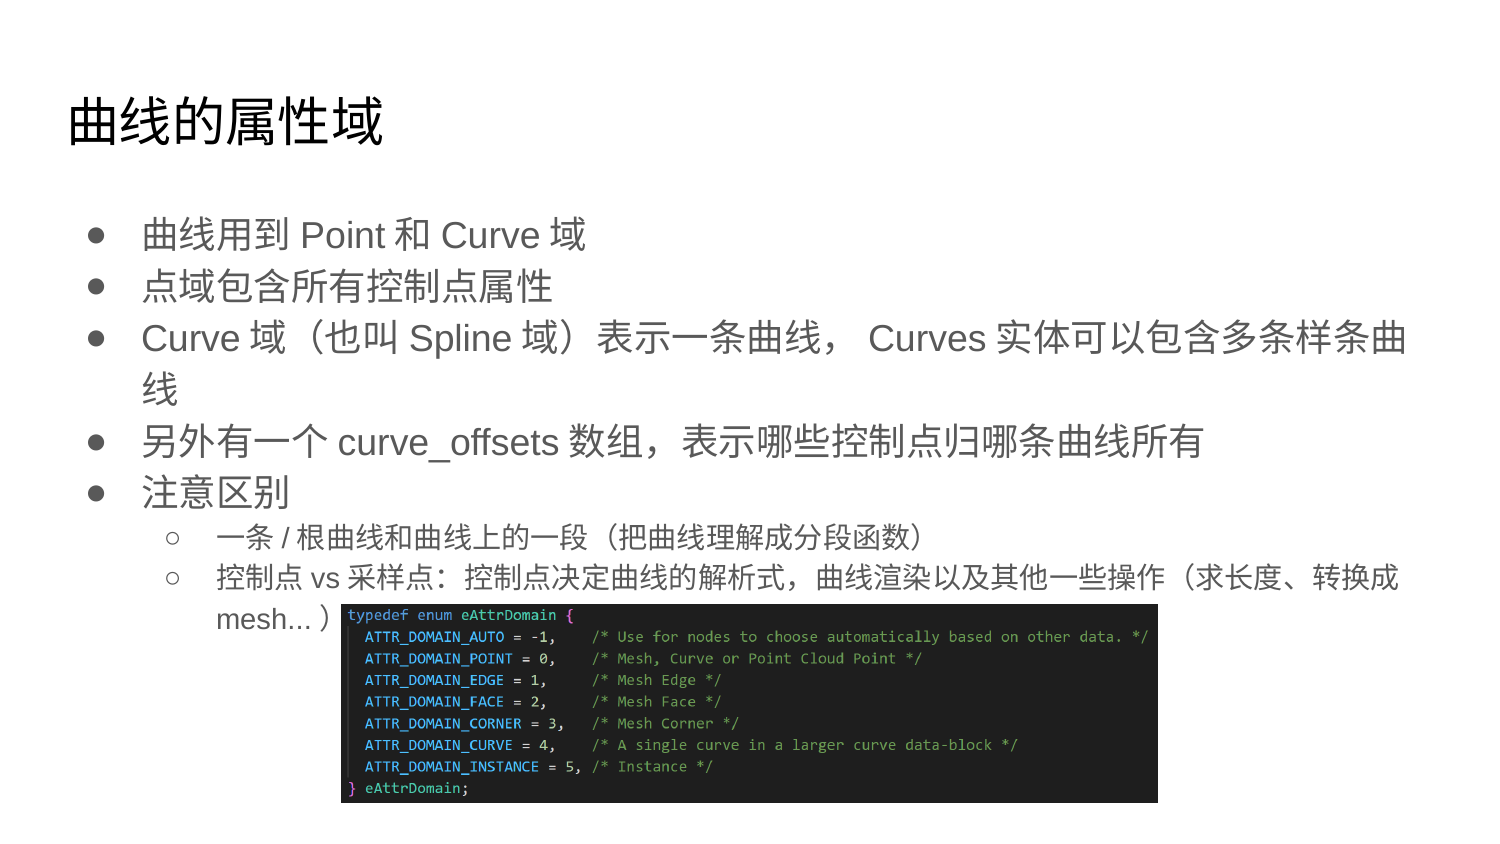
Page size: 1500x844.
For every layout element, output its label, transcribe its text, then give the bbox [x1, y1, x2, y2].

title 曲线的属性域 [51, 72, 1449, 167]
list 曲线用到Point和Curve域 点域包含所有控制点属性 Curve域（也叫Spline域）表示一条曲线，Curves实体可以包含多条样条曲线 另外有一个curve_offsets数组，表示哪些控制点归哪条曲线所有 注意区别 一条/根曲线和曲线上的一段（把曲线理解成分段函数） 控制点vs采样点：控制点决定曲线的解析式，曲线渲染以及其他一些操作（求长度、转换成mesh...）需要对曲线采样 [51, 189, 1449, 750]
picture [341, 604, 1159, 803]
